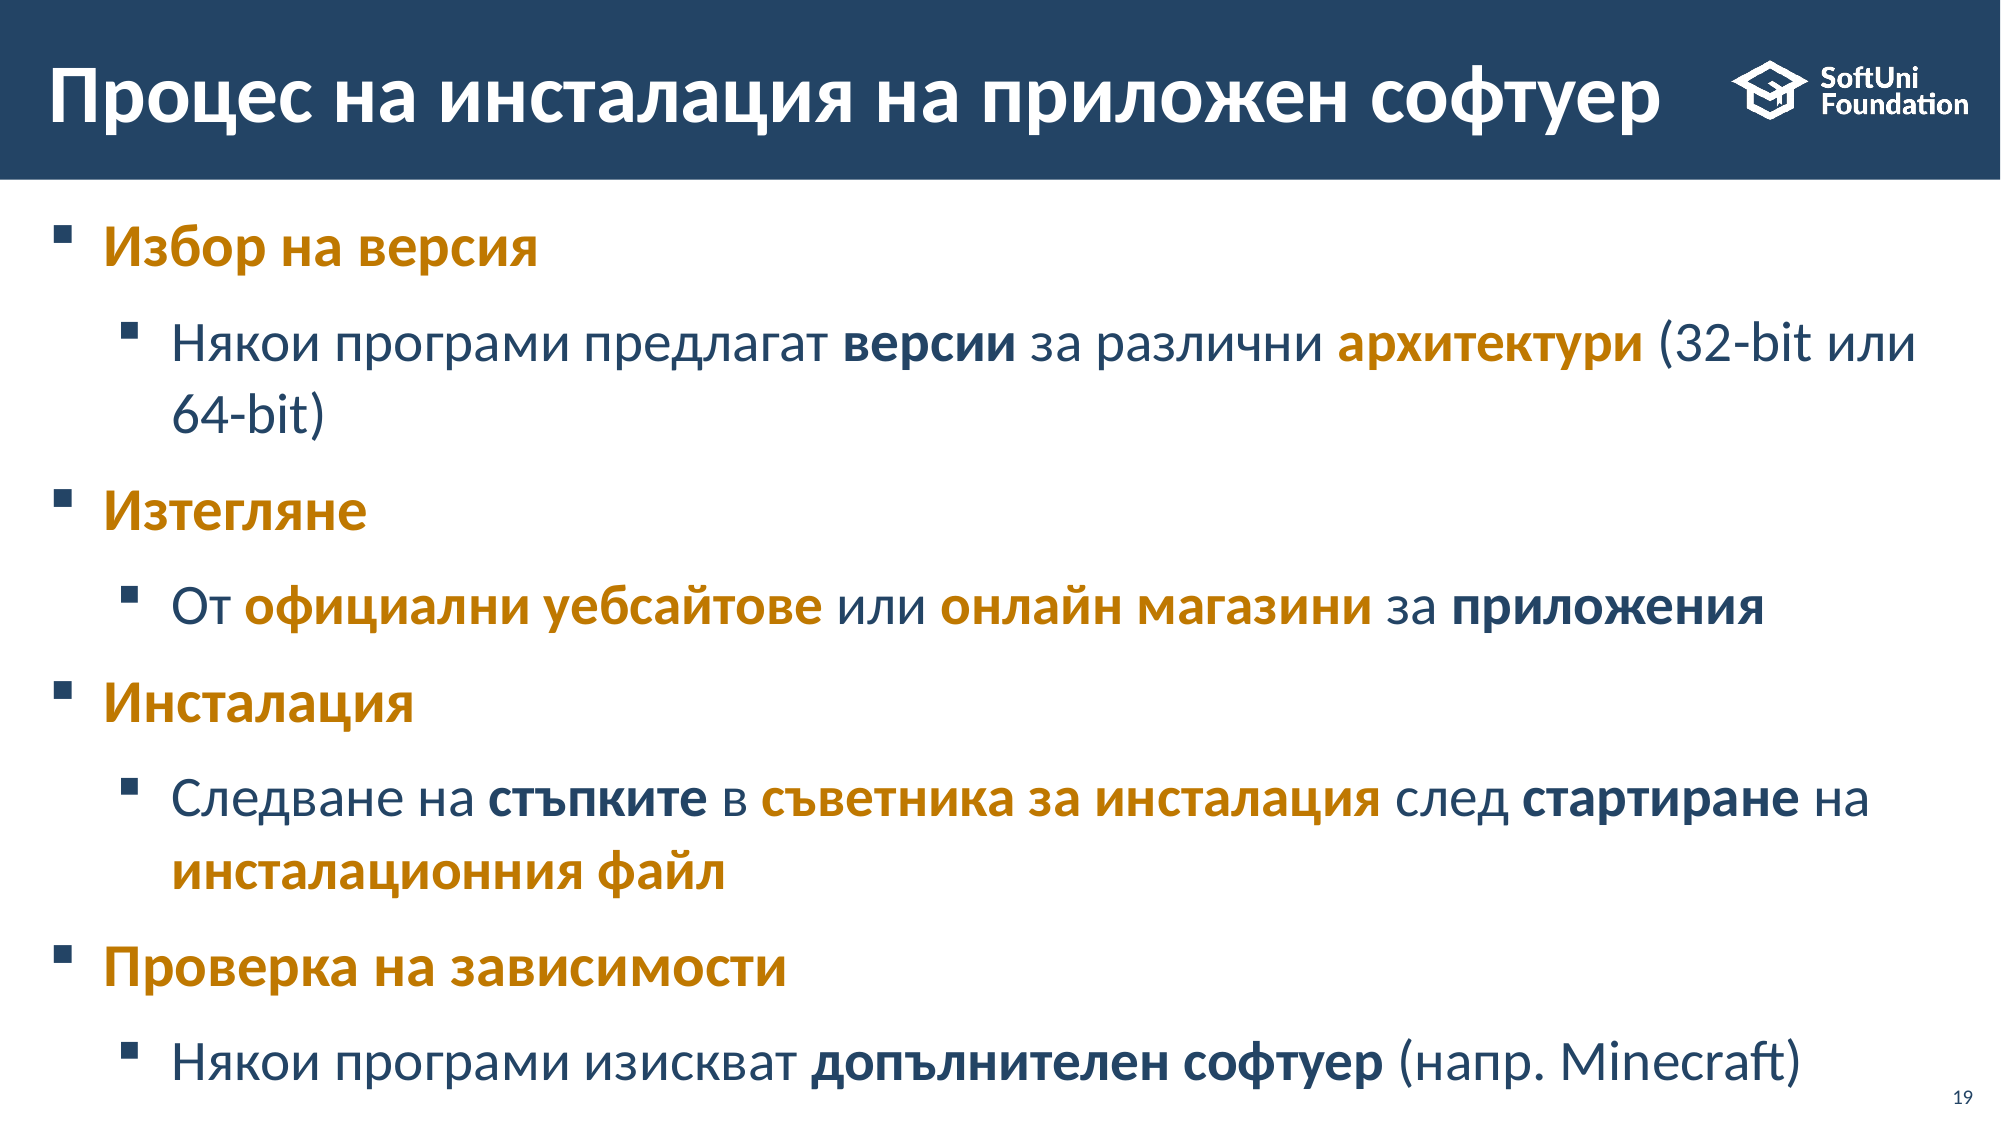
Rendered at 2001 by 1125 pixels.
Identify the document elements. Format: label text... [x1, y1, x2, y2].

title Процес на инсталация на приложен софтуер [31, 16, 1716, 162]
slide_number 19 [1927, 1067, 1989, 1117]
list Избор на версия Някои програми предлагат версии за различни архитектури (32-bit или 64-bit) Изтегляне От официални уебсайтове или онлайн магазини за приложения Инсталация Следване на стъпките в съветника за инсталация след стартиране на инсталационния файл Проверка на зависимости Някои програми изискват допълнителен софтуер (напр. Minecraft) [31, 196, 1970, 1104]
picture [1731, 60, 1968, 120]
